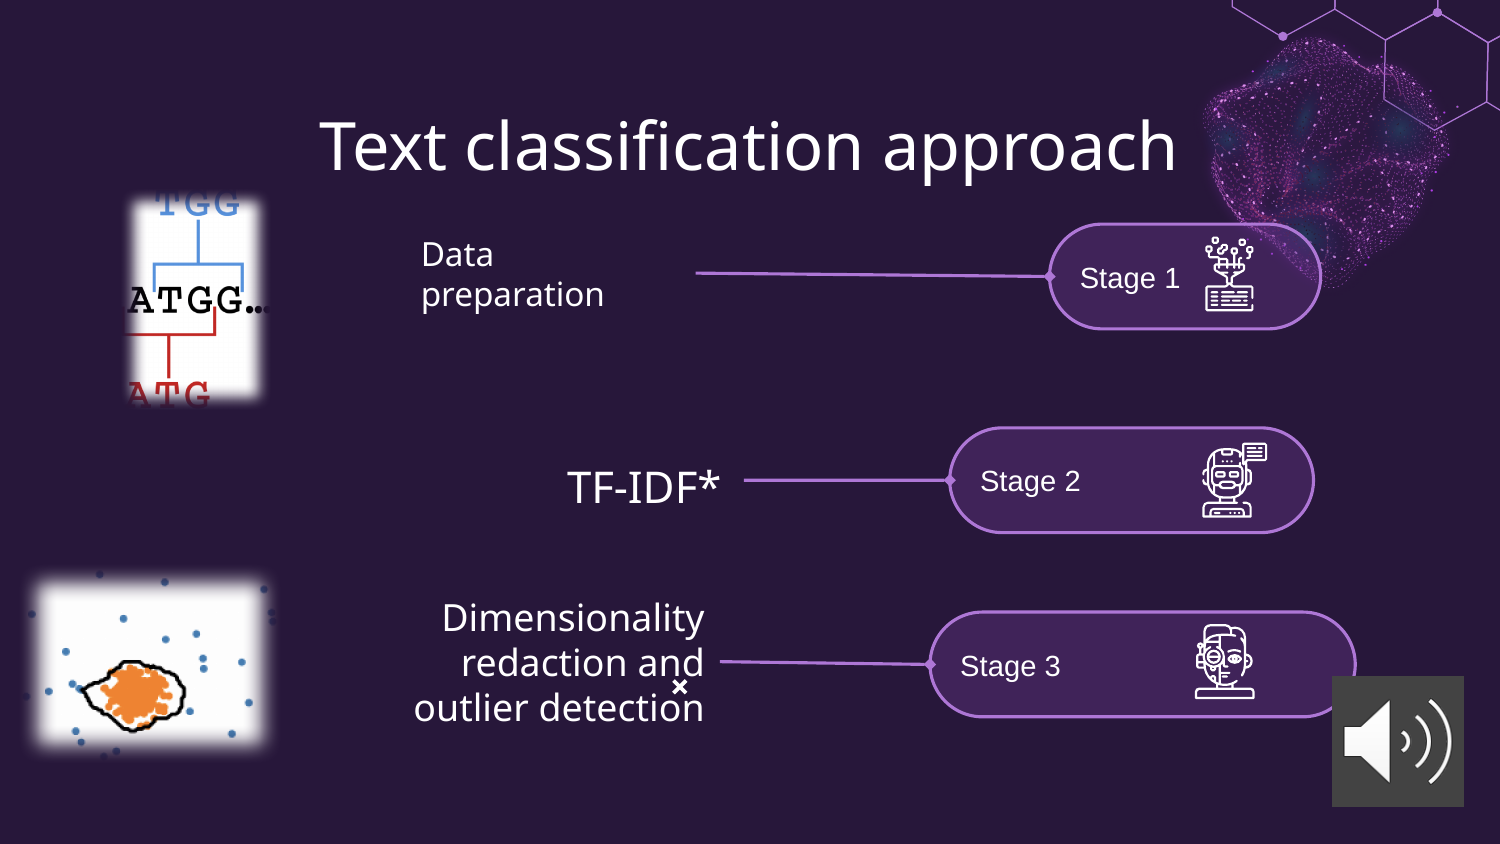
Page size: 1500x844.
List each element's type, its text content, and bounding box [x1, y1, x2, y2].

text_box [1204, 236, 1254, 312]
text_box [1194, 623, 1255, 700]
text_box TF-IDF* [507, 446, 737, 527]
picture [1160, 0, 1500, 329]
picture [17, 562, 283, 765]
text_box Stage 3 [930, 612, 1356, 717]
picture [1330, 674, 1465, 809]
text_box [719, 661, 931, 665]
picture [119, 187, 273, 412]
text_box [695, 272, 1050, 277]
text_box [1202, 442, 1268, 518]
text_box Stage 1 [1049, 224, 1320, 329]
title Text classification approach [116, 88, 1187, 183]
text_box Stage 2 [950, 427, 1314, 533]
text_box Data preparation [405, 205, 696, 341]
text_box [673, 680, 687, 694]
text_box Dimensionality redaction and outlier detection [333, 533, 720, 790]
